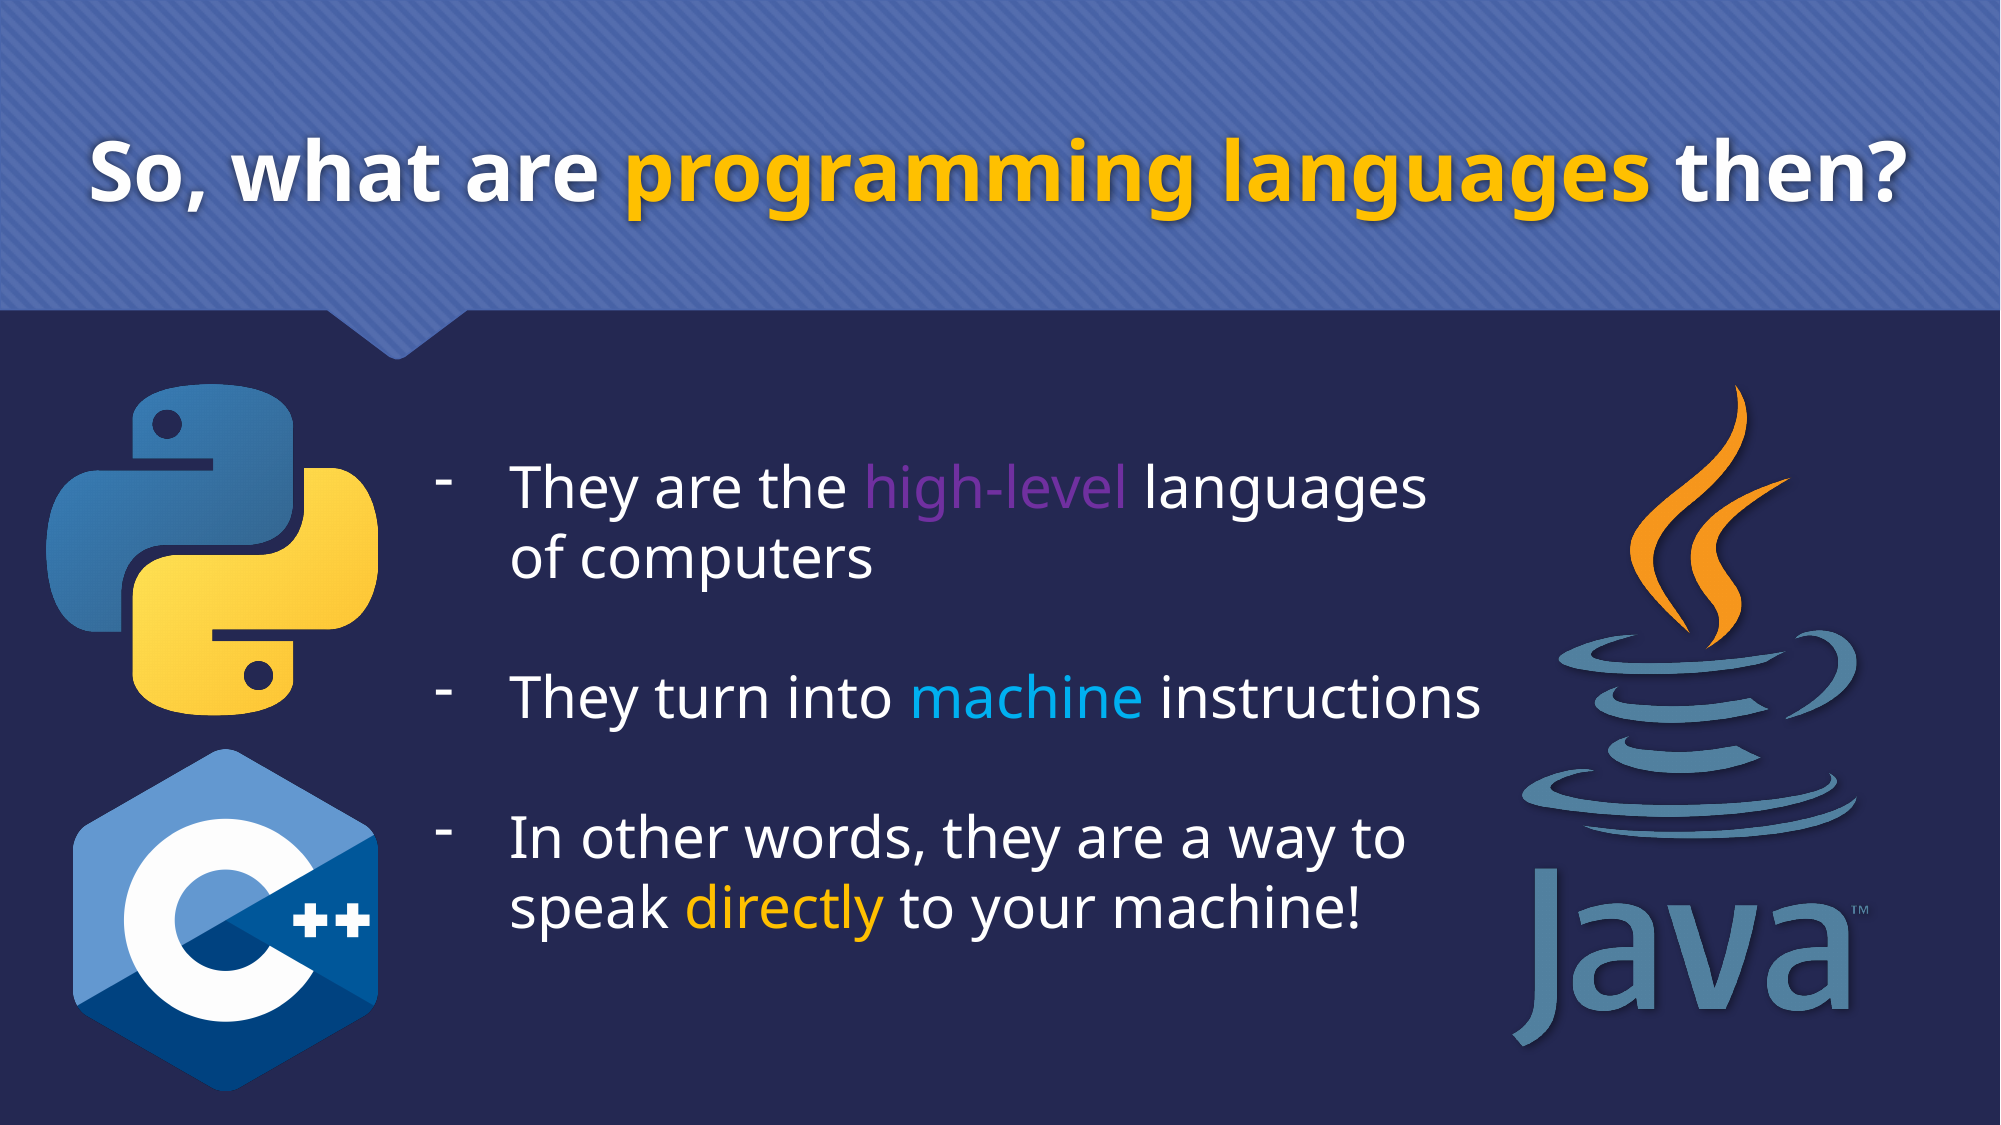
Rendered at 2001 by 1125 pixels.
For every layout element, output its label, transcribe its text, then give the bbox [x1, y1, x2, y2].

picture [1504, 379, 1872, 1052]
picture [72, 748, 378, 1092]
text_box They are the high-level languages of computers They turn into machine instructions In other words, they are a way to speak directly to your machine! [419, 443, 1499, 948]
title So, what are programming languages then? [73, 66, 1927, 226]
picture [45, 384, 378, 716]
